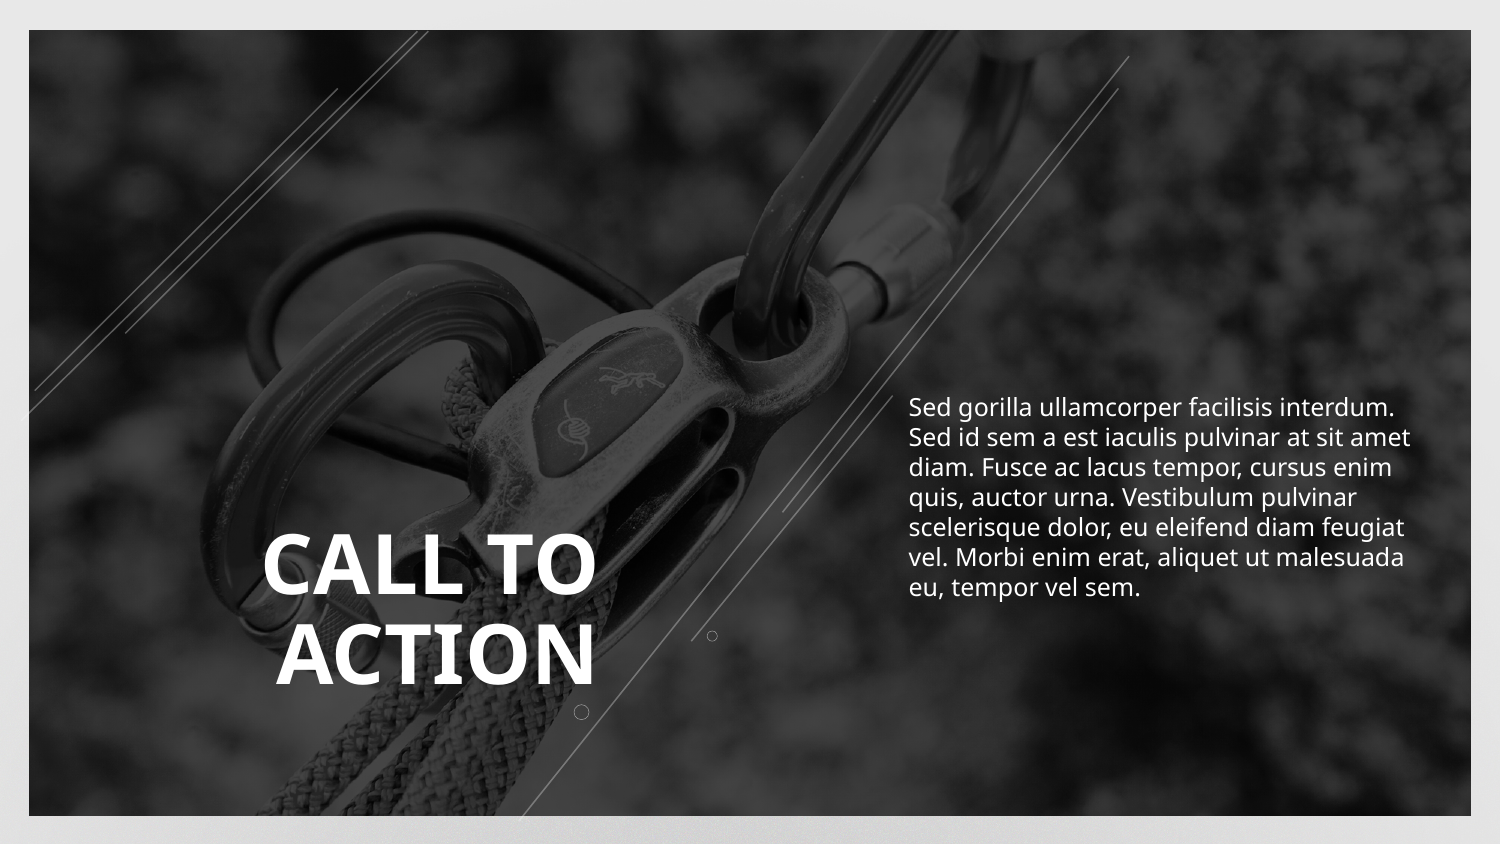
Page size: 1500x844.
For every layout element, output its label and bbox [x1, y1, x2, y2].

text_box [34, 88, 338, 391]
text_box [690, 395, 893, 642]
picture [0, 0, 1500, 844]
text_box [782, 88, 1119, 513]
text_box [518, 55, 1130, 822]
text_box [124, 30, 429, 334]
text_box [20, 30, 418, 421]
